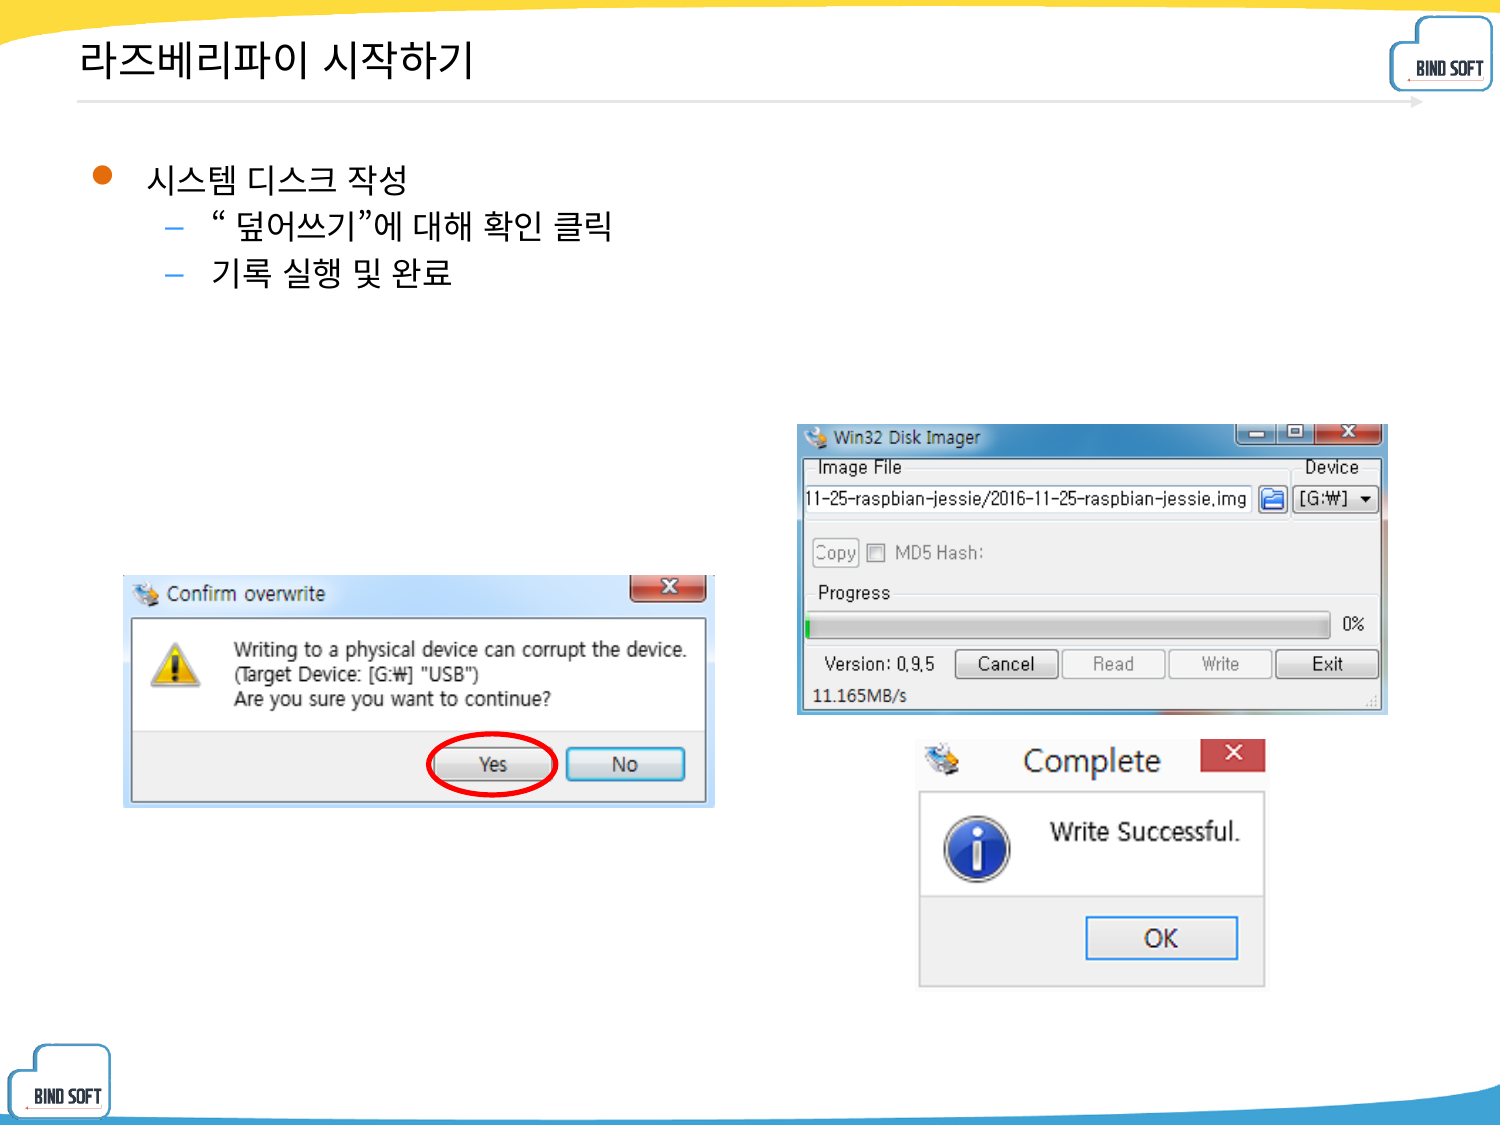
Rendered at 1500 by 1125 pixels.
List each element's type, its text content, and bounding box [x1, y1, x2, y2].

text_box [796, 424, 1388, 992]
picture [0, 1003, 1500, 1125]
title 라즈베리파이 시작하기 [64, 11, 1436, 108]
picture [0, 0, 1500, 96]
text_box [123, 575, 715, 808]
list 시스템 디스크 작성 “덮어쓰기”에 대해 확인 클릭 기록 실행 및 완료 [75, 152, 1425, 1055]
